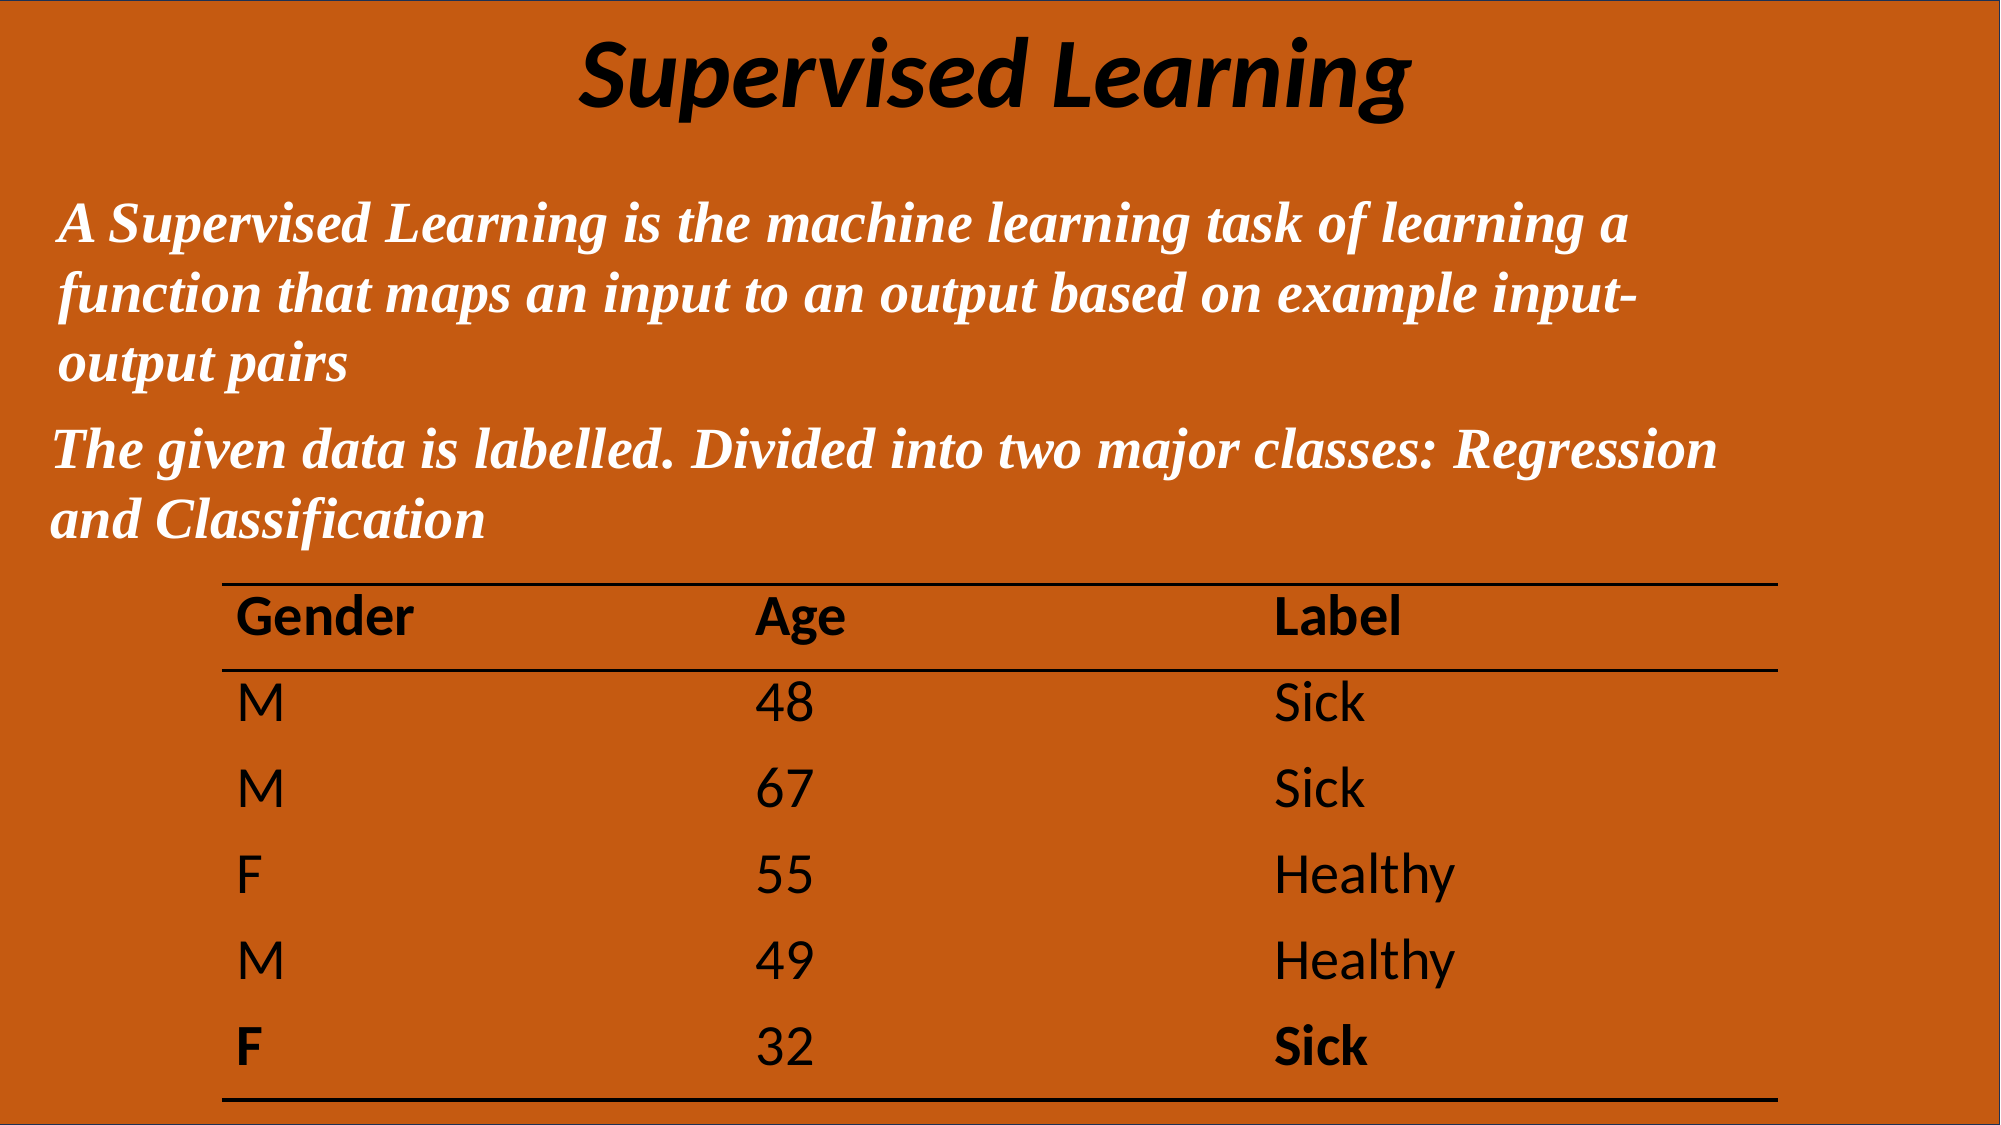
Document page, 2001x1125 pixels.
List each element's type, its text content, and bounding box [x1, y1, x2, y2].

table_cell F [222, 1014, 741, 1098]
table_cell Healthy [1259, 842, 1778, 928]
table_cell M [222, 672, 741, 756]
table_cell 32 [741, 1014, 1259, 1098]
text_box Supervised Learning [564, 0, 1429, 135]
table_header Gender [222, 586, 741, 669]
table_cell 67 [741, 756, 1259, 842]
table_header Age [741, 586, 1259, 669]
table_cell M [222, 928, 741, 1014]
table_cell F [222, 842, 741, 928]
table_cell Sick [1259, 1014, 1778, 1098]
table_cell Sick [1259, 756, 1778, 842]
text_box [0, 0, 2000, 1125]
table_cell Sick [1259, 672, 1778, 756]
table_cell 48 [741, 672, 1259, 756]
text_box A Supervised Learning is the machine learning task of learning a function that maps an input to an output based on example input-output pairs [43, 176, 1764, 401]
table_header Label [1259, 586, 1778, 669]
table_cell 55 [741, 842, 1259, 928]
table_cell Healthy [1259, 928, 1778, 1014]
table_cell 49 [741, 928, 1259, 1014]
text_box The given data is labelled. Divided into two major classes: Regression and Classification [35, 402, 1756, 558]
table_cell M [222, 756, 741, 842]
